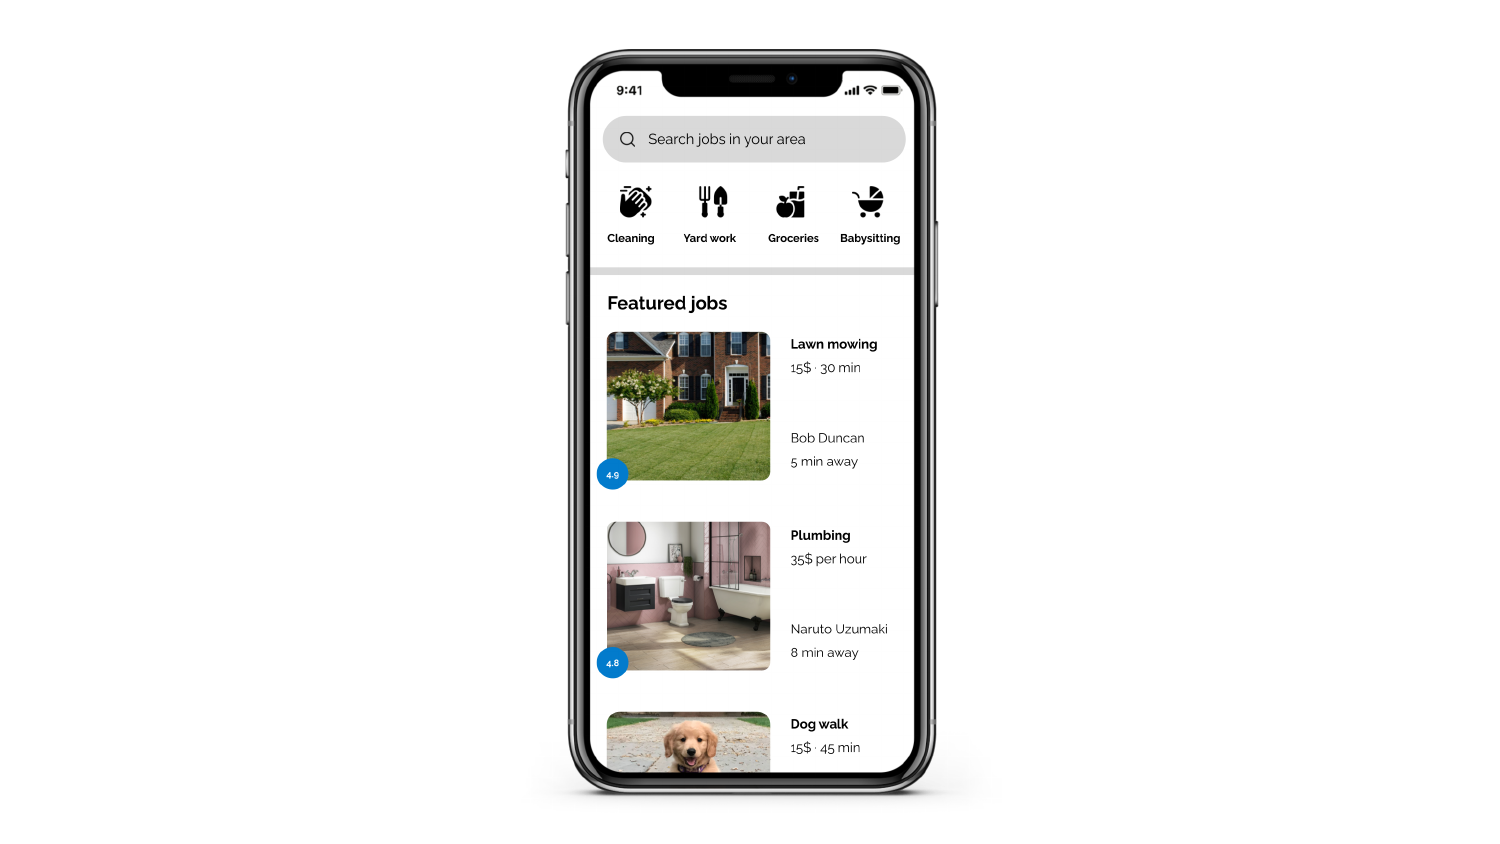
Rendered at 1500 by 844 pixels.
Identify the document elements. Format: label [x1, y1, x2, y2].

picture [487, 24, 1013, 819]
